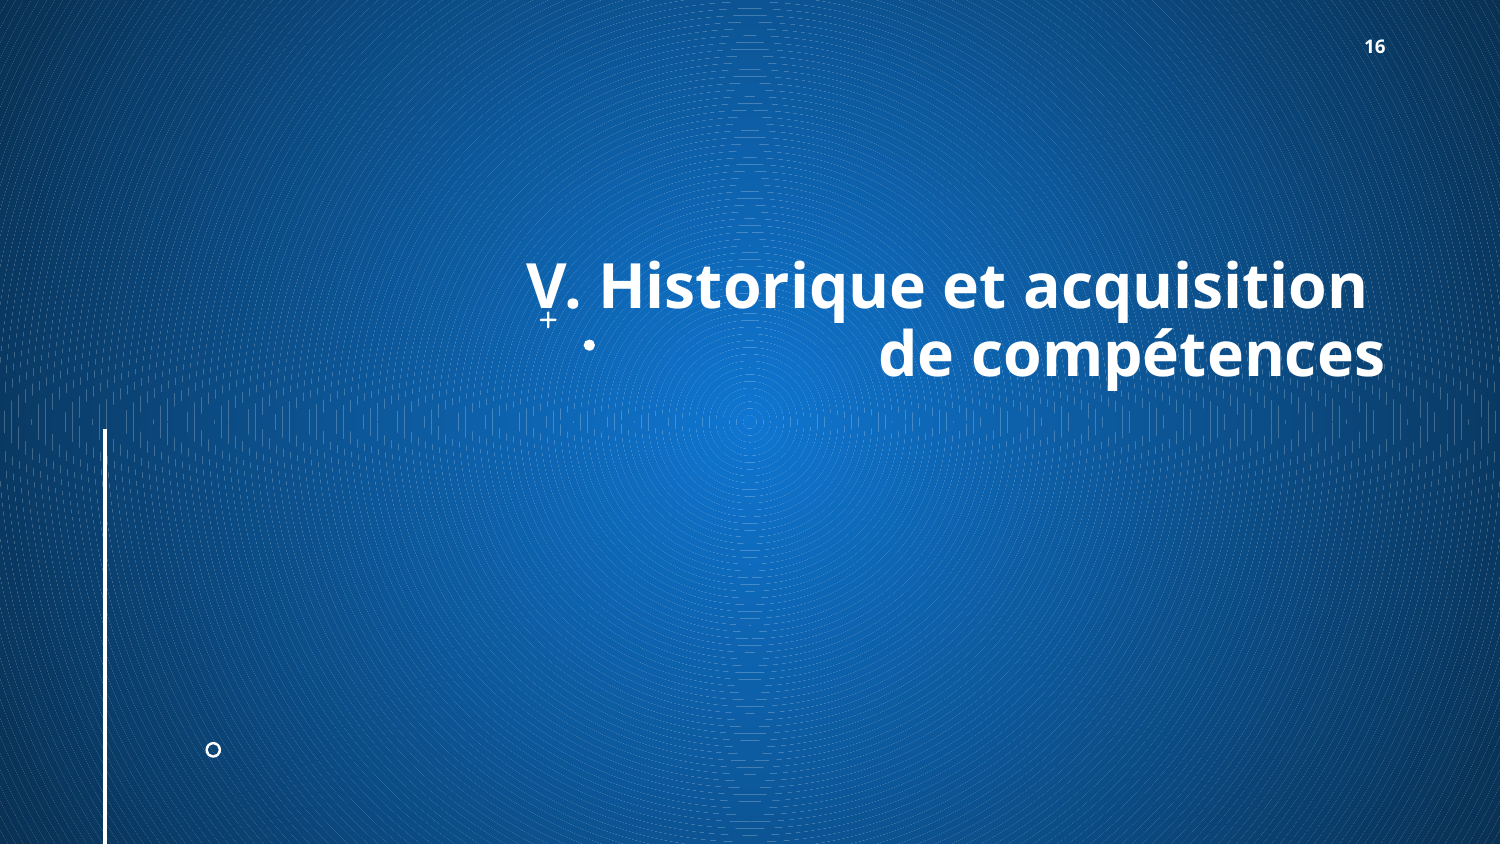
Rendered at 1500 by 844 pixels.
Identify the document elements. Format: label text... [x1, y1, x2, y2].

title V. Historique et acquisition de compétences [444, 216, 1397, 497]
slide_number ‹#› [1059, 24, 1397, 70]
